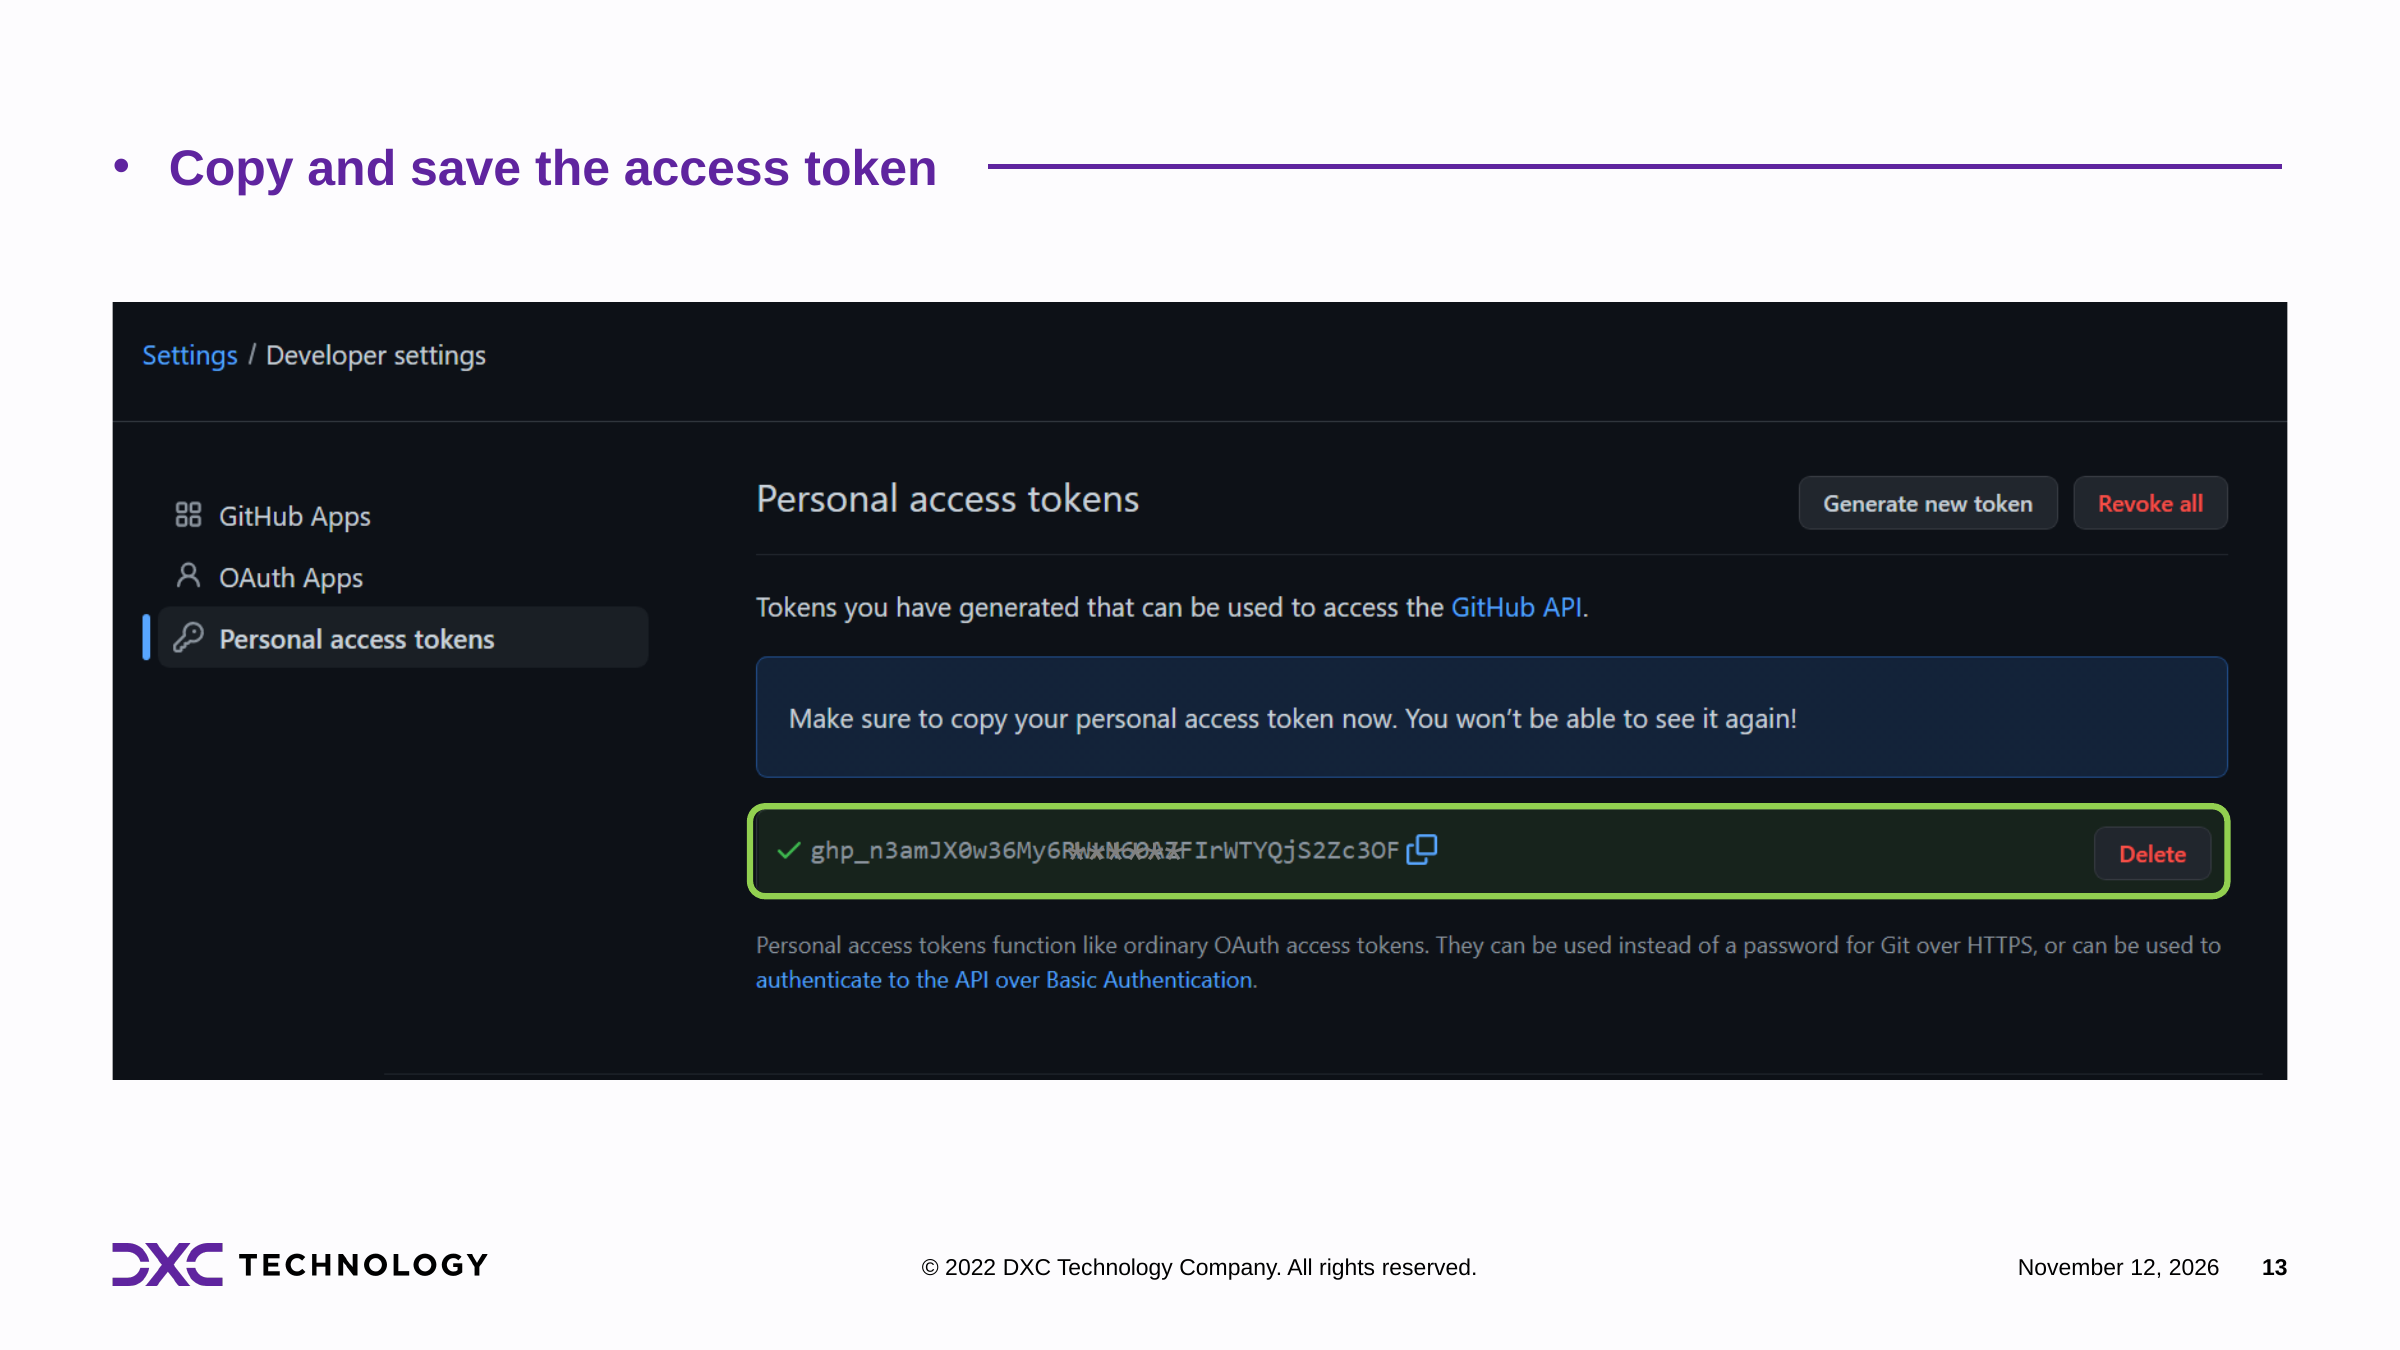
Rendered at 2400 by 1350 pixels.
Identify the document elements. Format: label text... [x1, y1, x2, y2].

title Copy and save the access token [112, 125, 955, 214]
picture [112, 1243, 488, 1286]
picture [112, 302, 2288, 1080]
